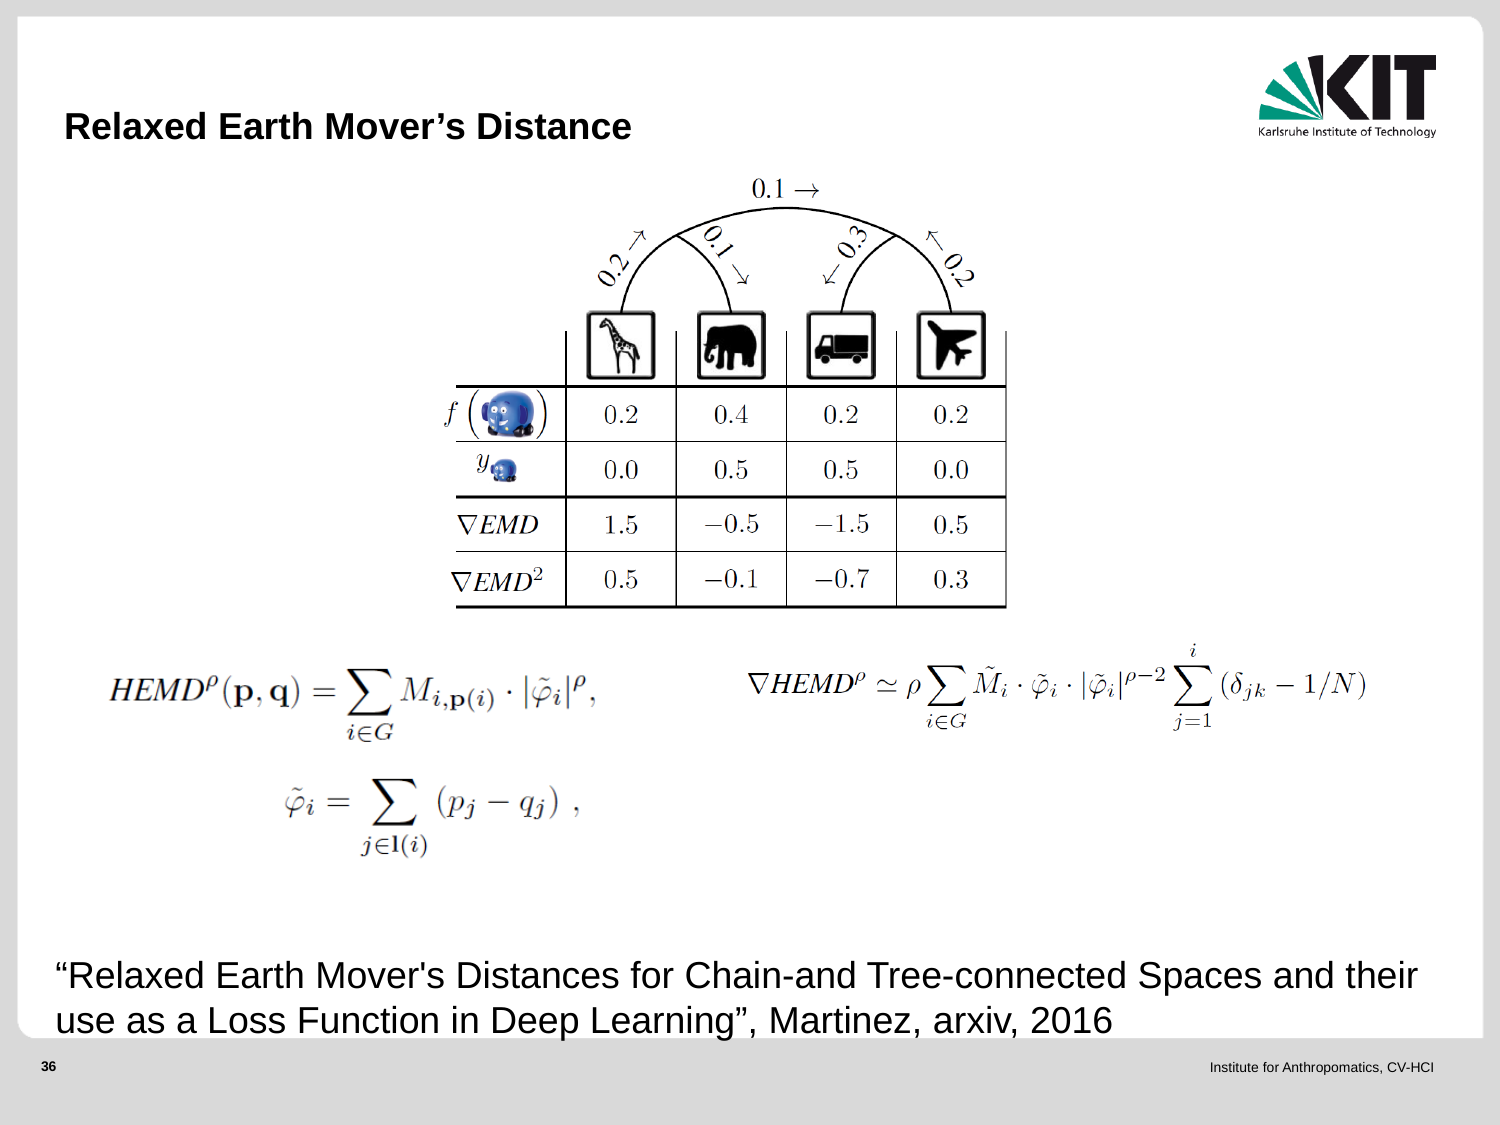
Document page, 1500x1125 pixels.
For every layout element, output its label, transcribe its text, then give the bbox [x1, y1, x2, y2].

title Relaxed Earth Mover’s Distance [63, 54, 1199, 148]
text_box “Relaxed Earth Mover's Distances for Chain-and Tree-connected Spaces and their use as a Loss Function in Deep Learning”, Martinez, arxiv, 2016 [40, 943, 1447, 1048]
picture [0, 0, 1500, 1125]
